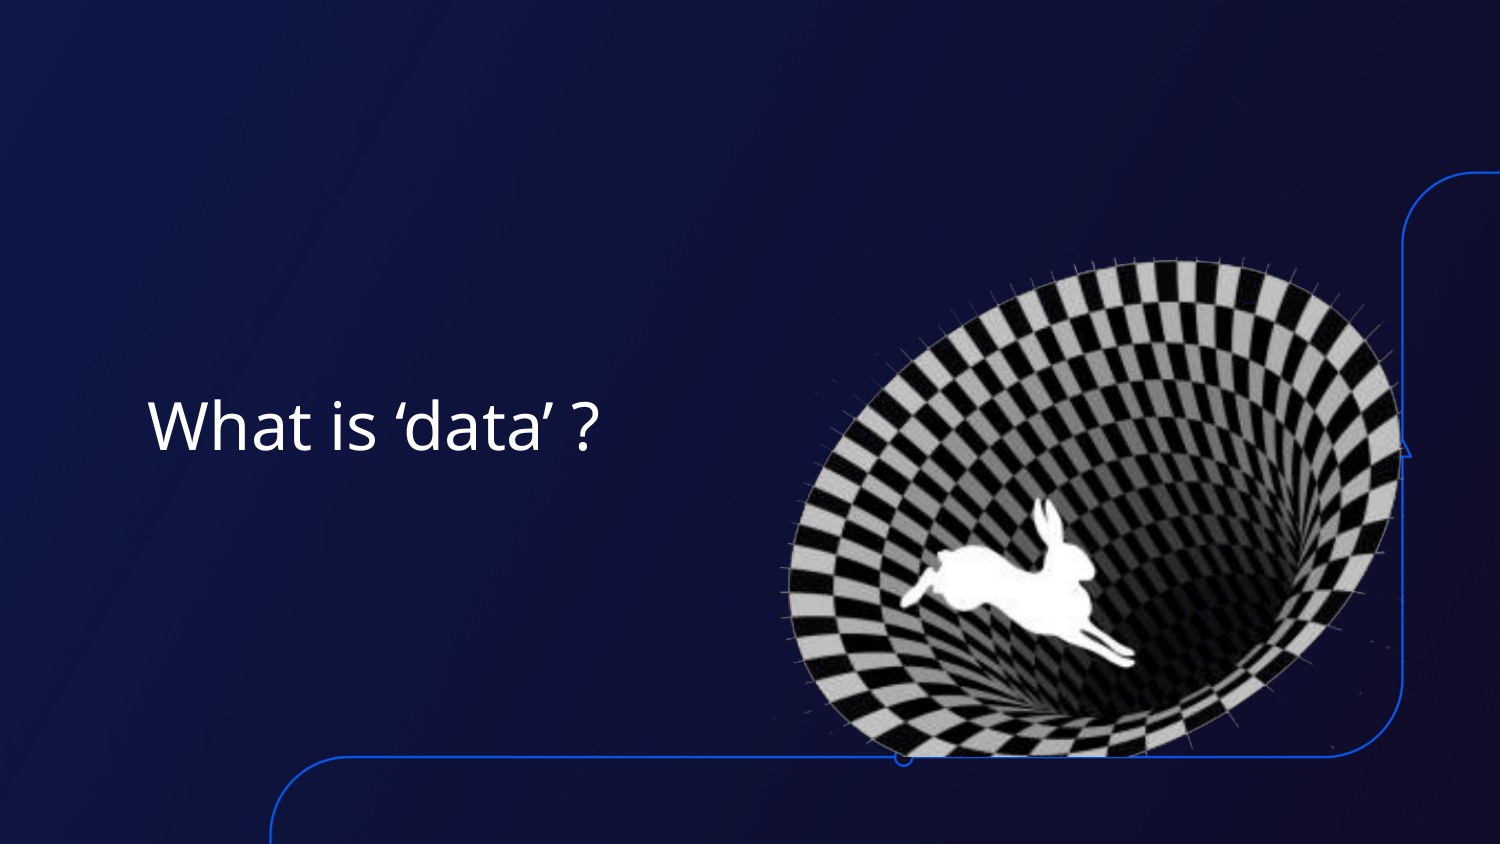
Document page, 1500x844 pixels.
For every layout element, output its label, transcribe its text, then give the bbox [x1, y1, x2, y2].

text_box What is ‘data’ ? [132, 209, 1313, 626]
picture [0, 0, 1500, 844]
